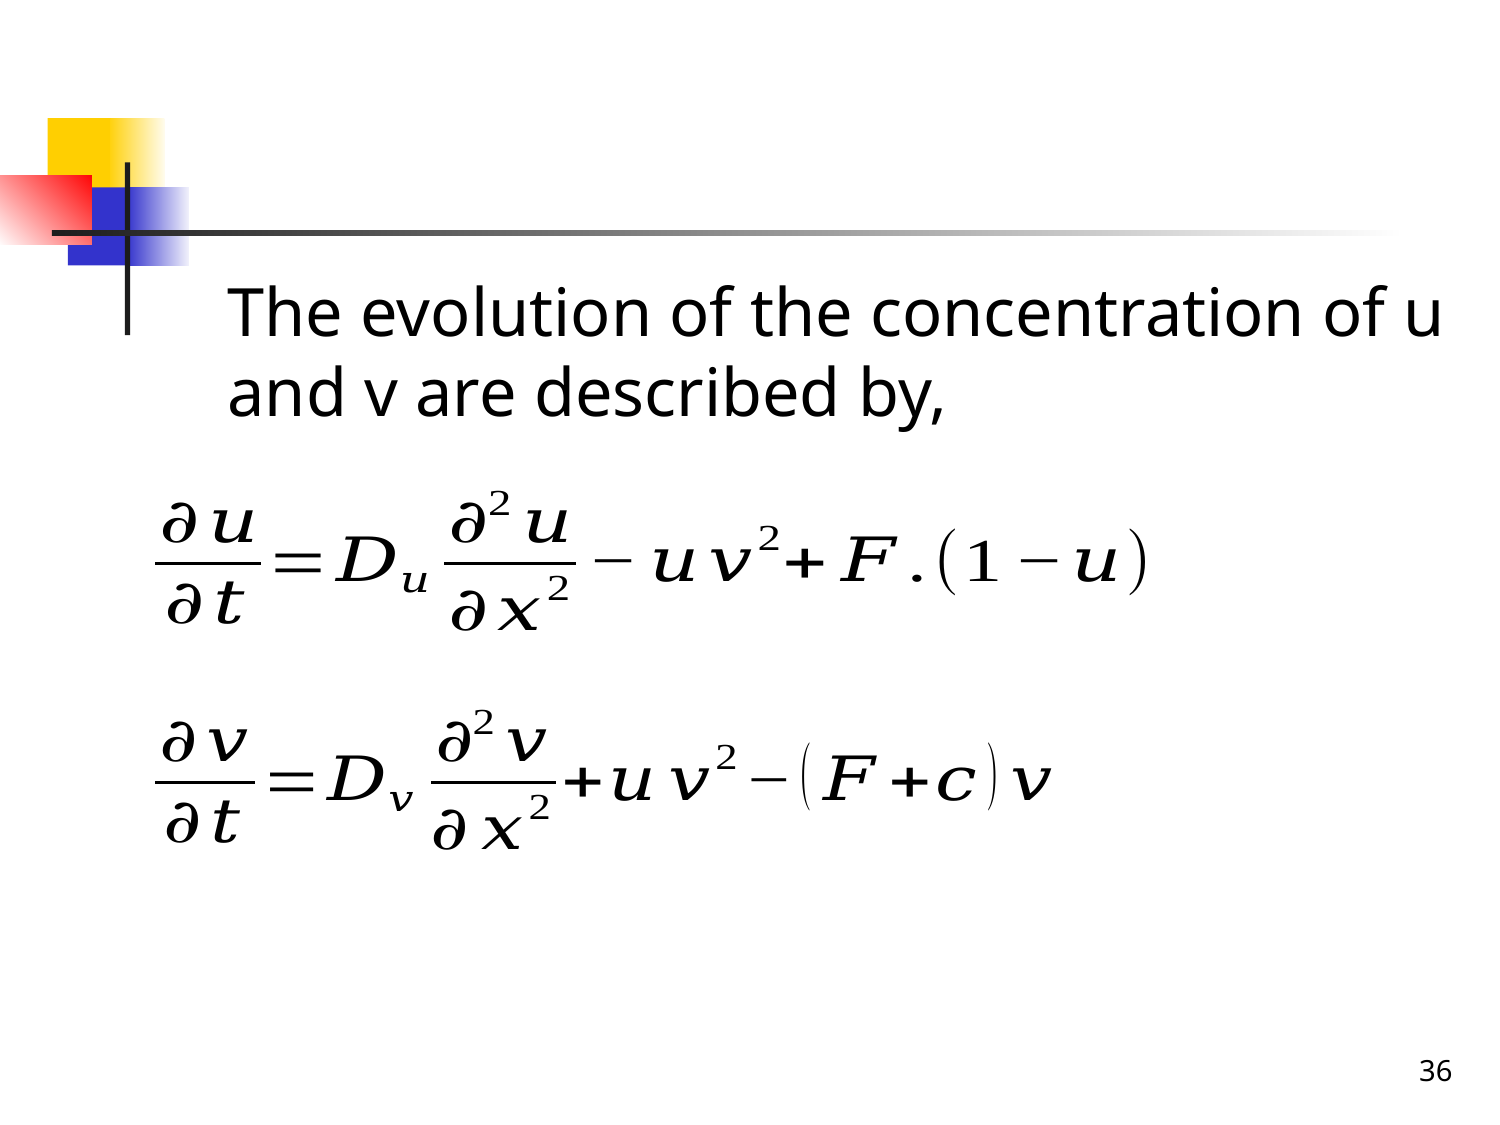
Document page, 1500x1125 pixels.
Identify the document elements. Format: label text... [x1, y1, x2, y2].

list The evolution of the concentration of u and v are described by, [212, 262, 1469, 463]
slide_number 36 [1312, 1024, 1468, 1100]
